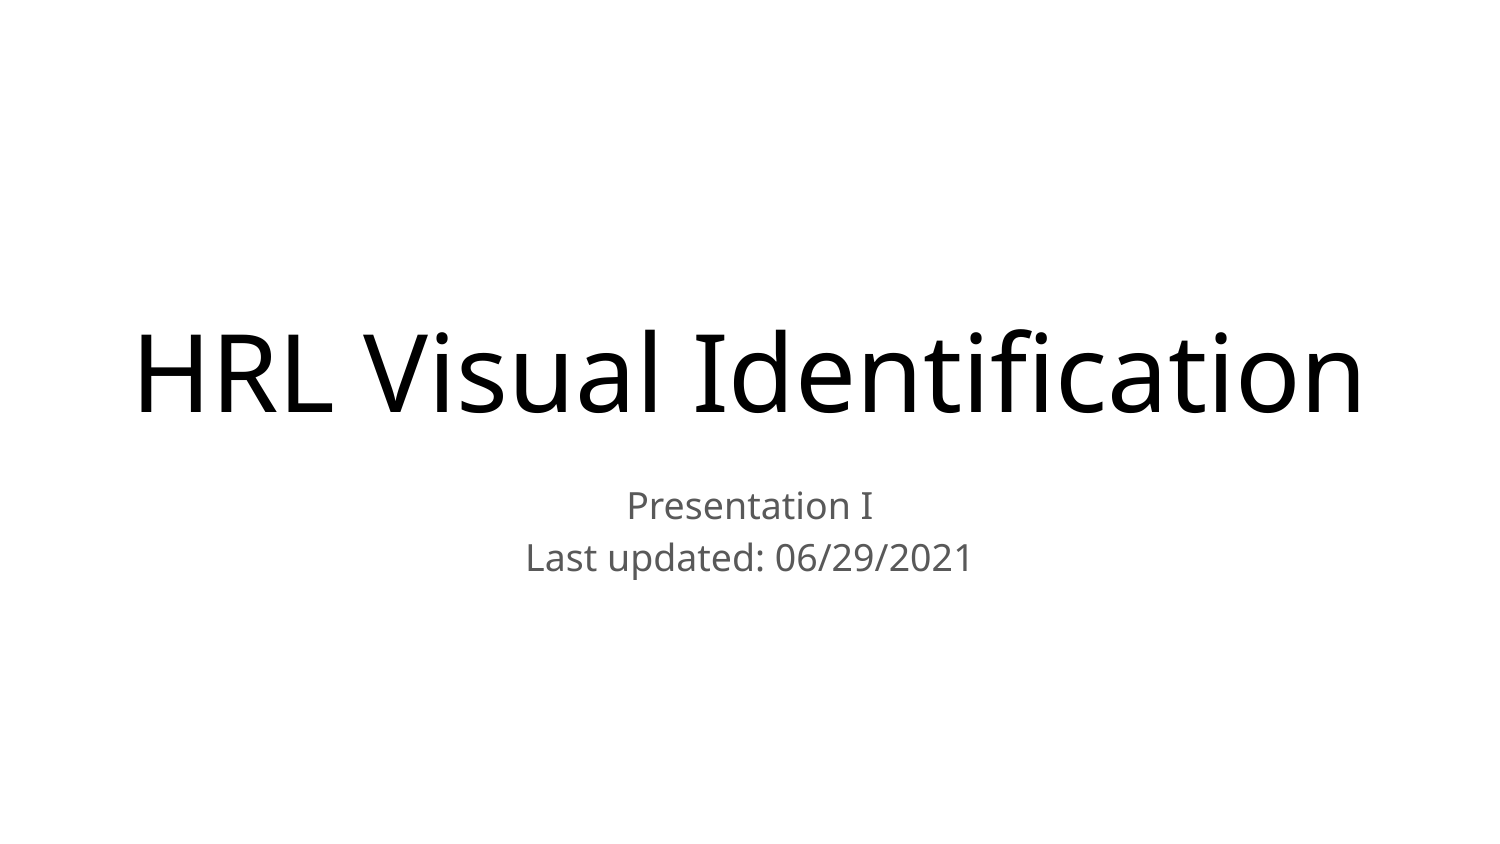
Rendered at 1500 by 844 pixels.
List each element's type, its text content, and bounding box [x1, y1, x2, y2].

subtitle Presentation I Last updated: 06/29/2021 [51, 464, 1449, 644]
title HRL Visual Identification [51, 122, 1449, 459]
